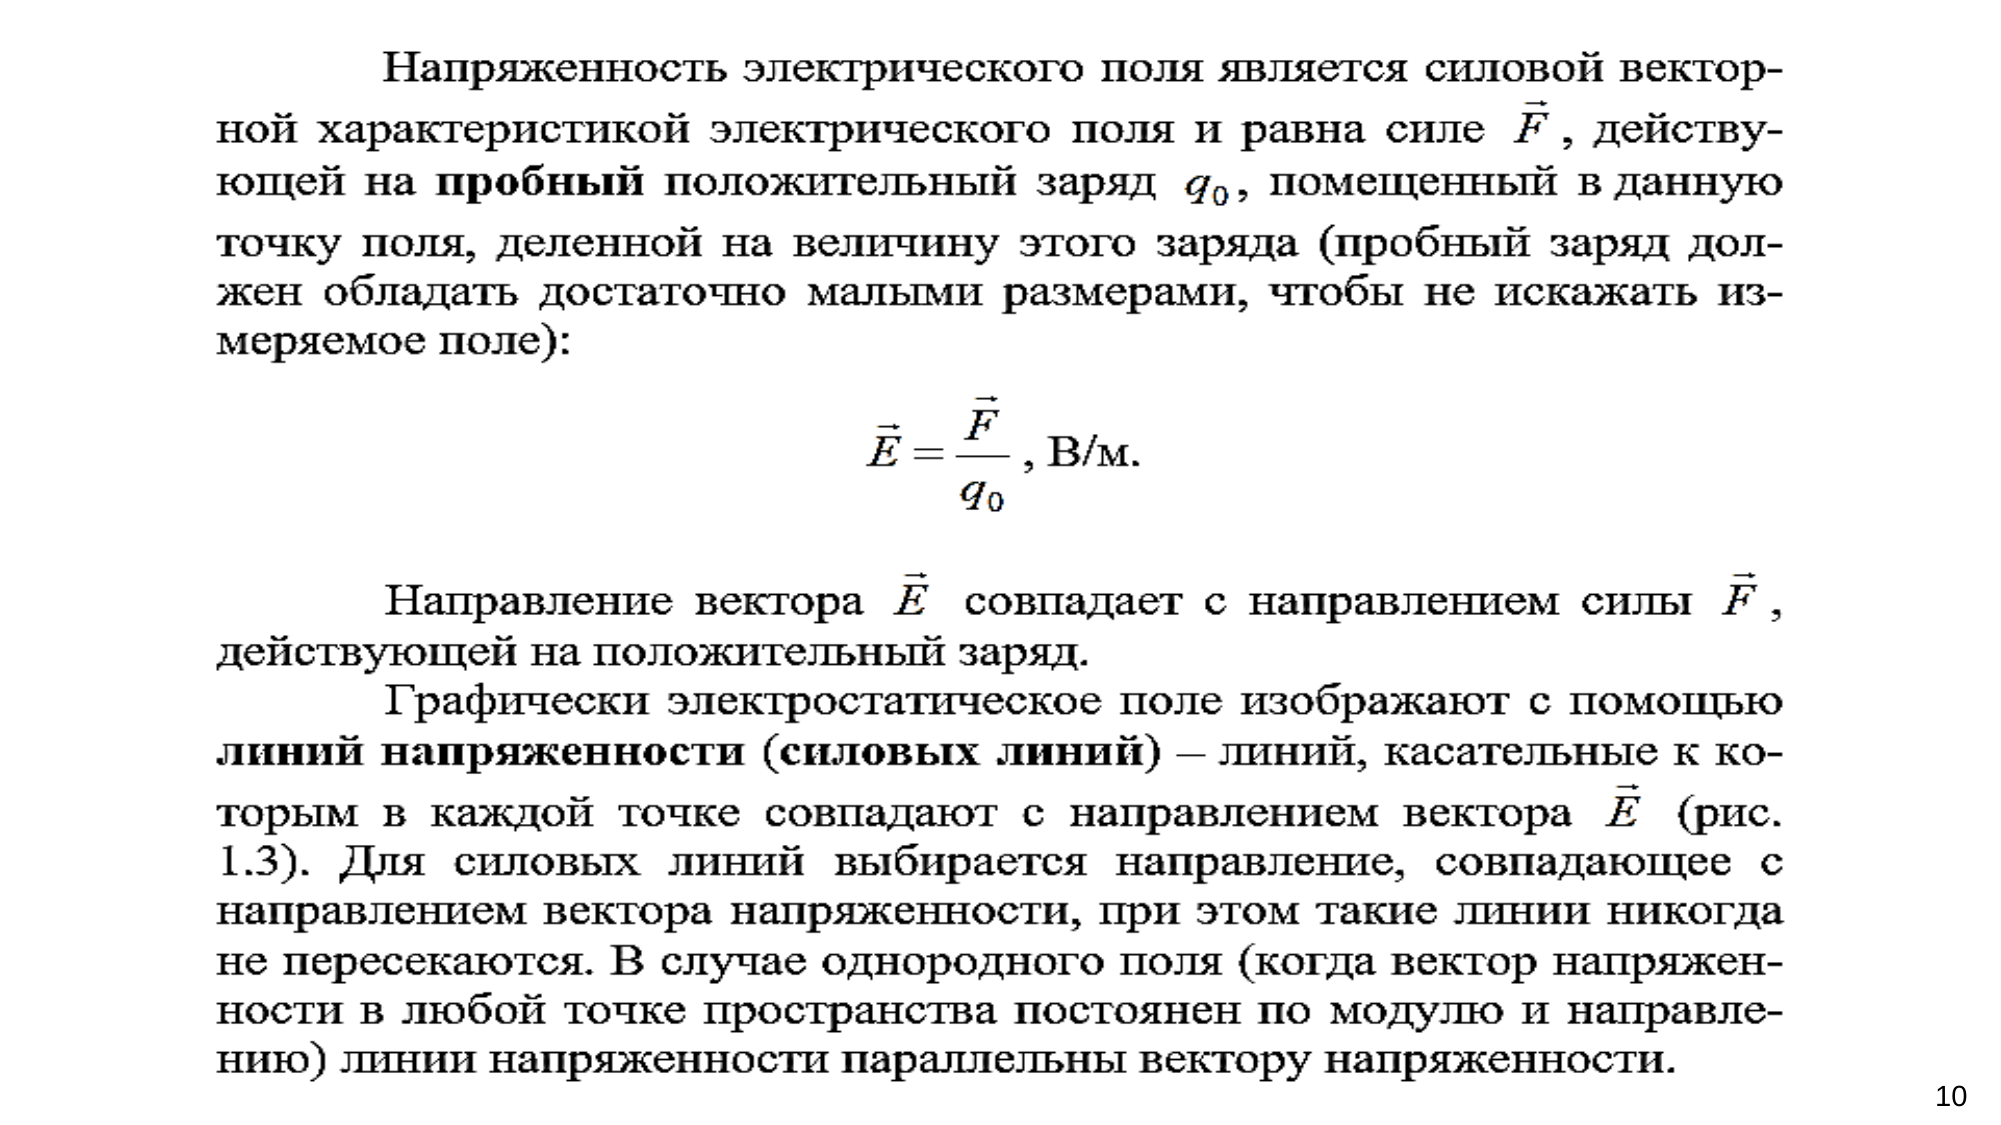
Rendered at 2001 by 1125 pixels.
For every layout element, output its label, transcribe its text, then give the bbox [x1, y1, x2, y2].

picture [211, 38, 1789, 1087]
text_box 10 [1917, 1070, 1983, 1125]
